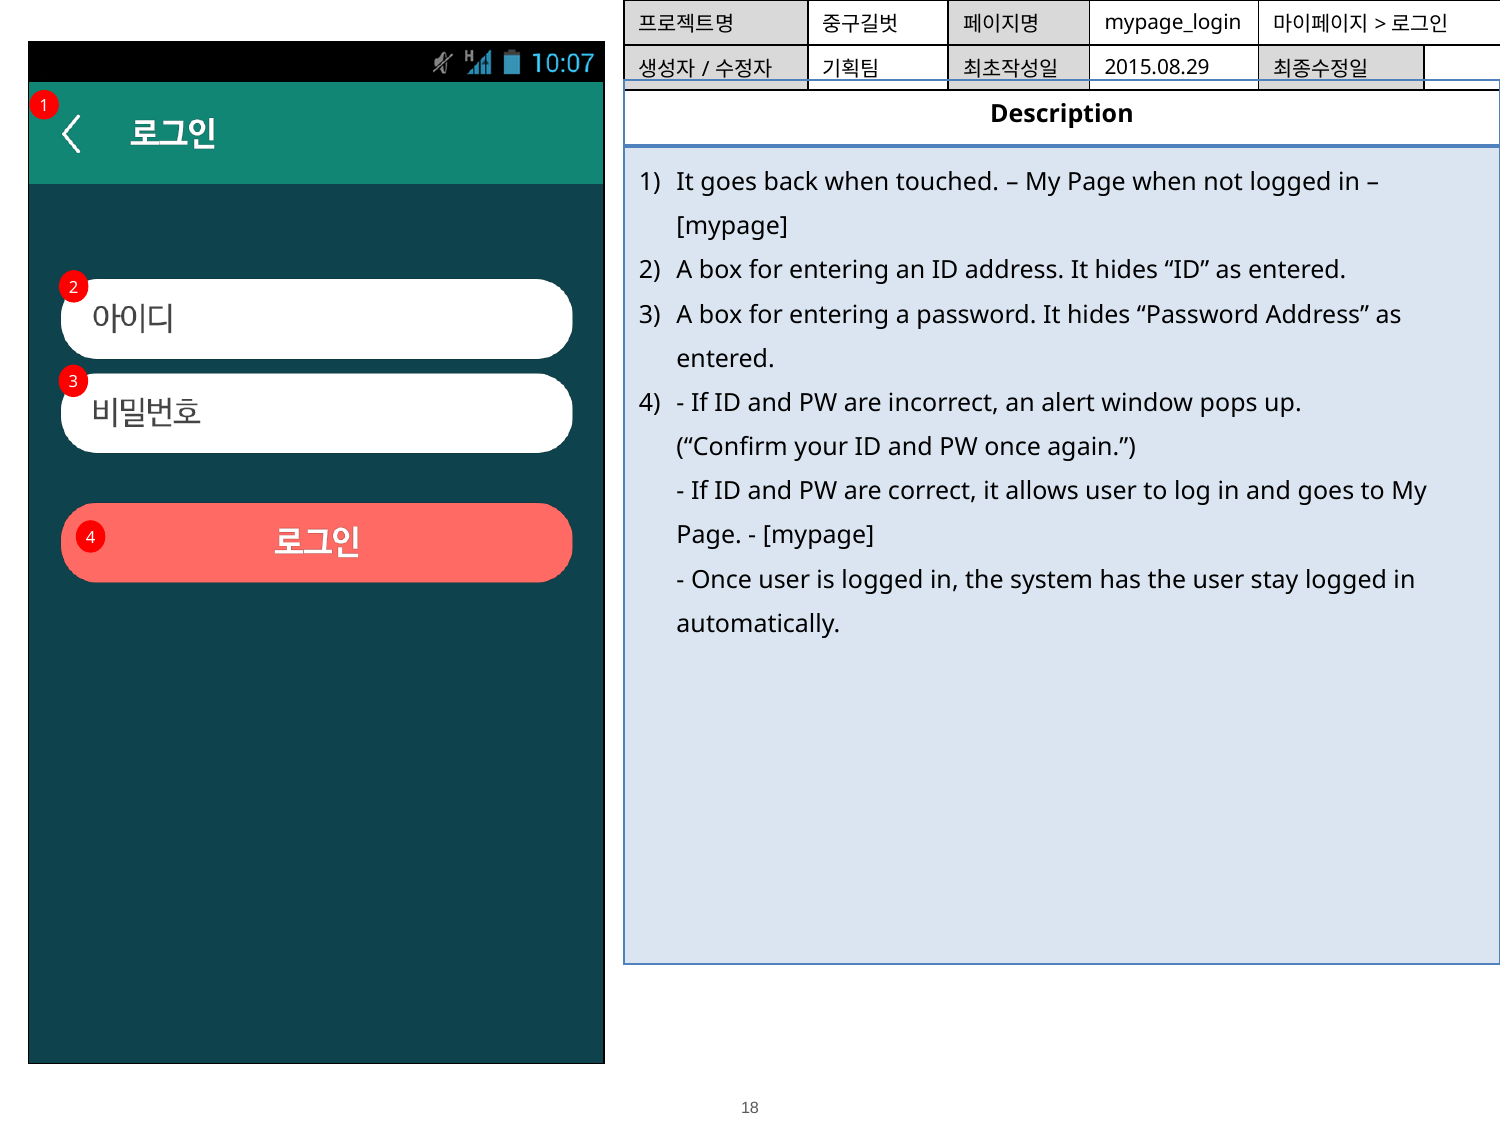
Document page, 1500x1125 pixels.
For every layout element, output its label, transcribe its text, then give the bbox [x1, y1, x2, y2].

table_header 마이페이지>로그인 [1259, 1, 1500, 44]
table_header 페이지명 [949, 1, 1089, 44]
table_header mypage_login [1090, 1, 1258, 44]
table_header Description [625, 81, 1499, 144]
table_cell 2015.08.29 [1090, 46, 1258, 79]
table_cell It goes back when touched. – My Page when not logged in – [mypage] A box for entering an ID address. It hides “ID” as entered. A box for entering a password. It hides “Password Address” as entered. - If ID and PW are incorrect, an alert window pops up. (“Confirm your ID and PW once again.”) - If ID and PW are correct, it allows user to log in and goes to My Page. - [mypage] - Once user is logged in, the system has the user stay logged in automatically. [625, 148, 1499, 963]
table_cell 최초작성일 [949, 46, 1089, 79]
picture [29, 42, 604, 1064]
table_cell 기획팀 [809, 46, 947, 79]
table_cell [1425, 46, 1500, 79]
table_cell 생성자/수정자 [625, 46, 807, 79]
table_cell 최종수정일 [1259, 46, 1423, 79]
table_header 프로젝트명 [625, 1, 807, 44]
table_header 중구길벗 [809, 1, 947, 44]
